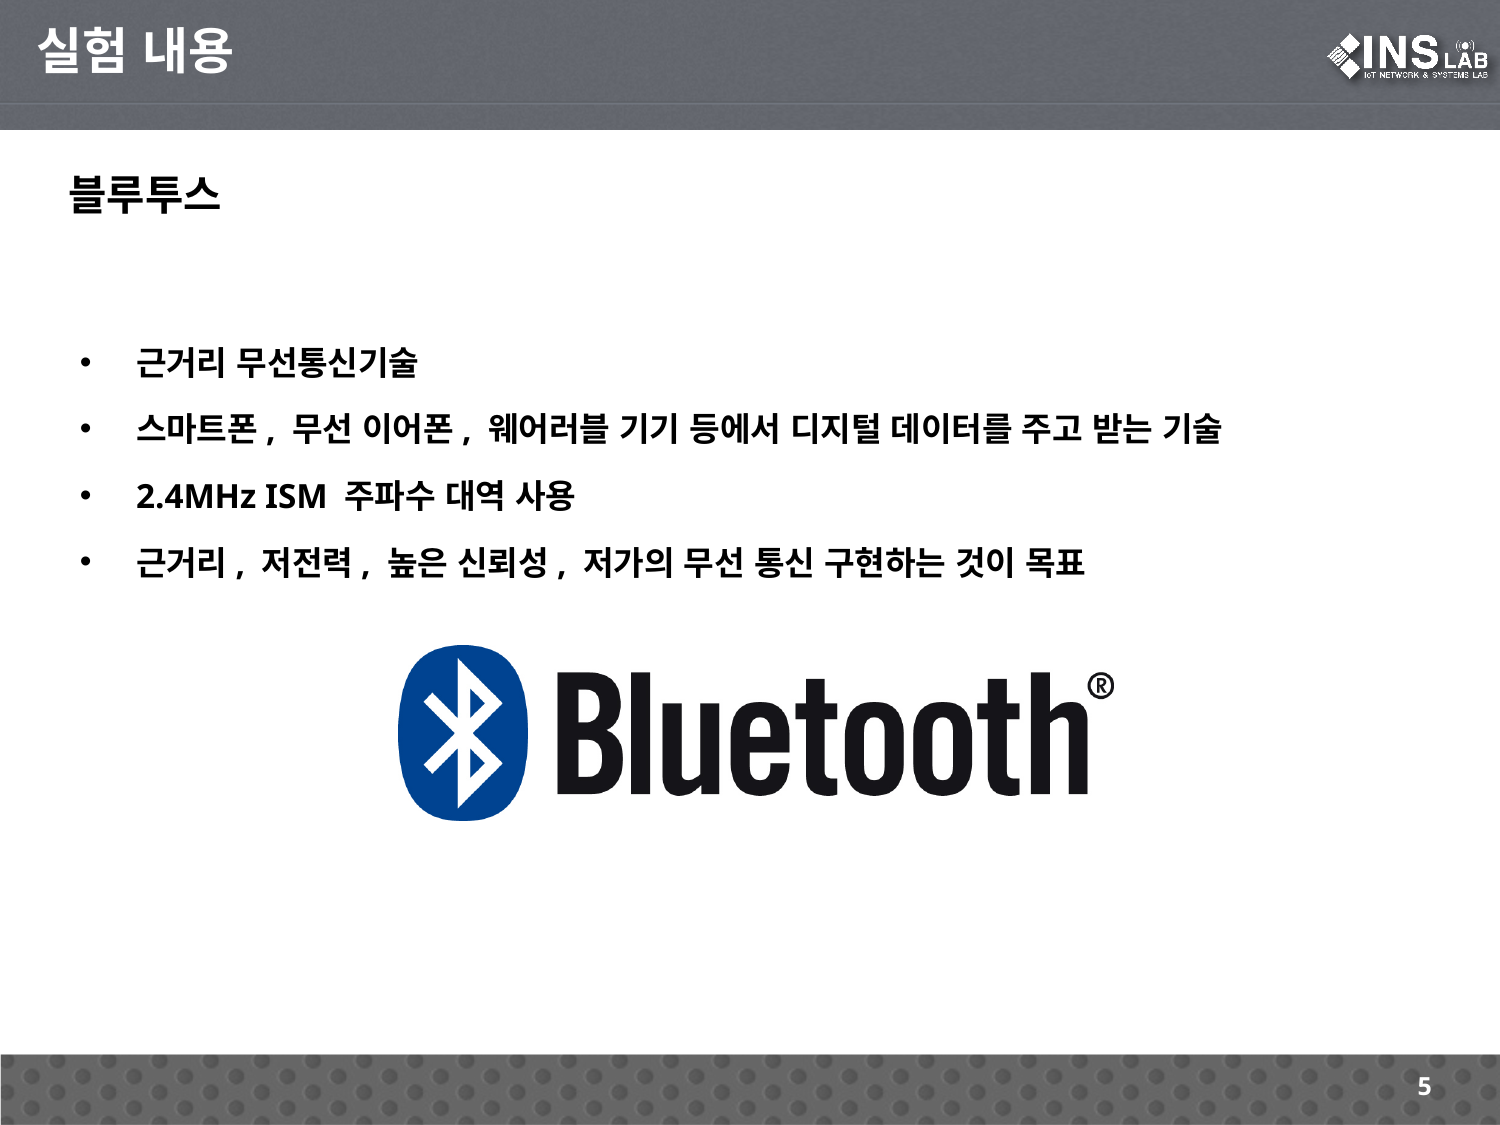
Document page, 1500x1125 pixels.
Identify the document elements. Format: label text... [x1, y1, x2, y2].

picture [398, 644, 1114, 821]
slide_number 5 [1096, 1057, 1447, 1118]
list 근거리 무선통신기술 스마트폰, 무선 이어폰, 웨어러블 기기 등에서 디지털 데이터를 주고 받는 기술 2.4MHz ISM 주파수 대역 사용 근거리, 저전력, 높은 신뢰성, 저가의 무선 통신 구현하는 것이 목표 [64, 314, 1447, 1012]
picture [1327, 11, 1500, 101]
list 블루투스 [53, 160, 1034, 232]
list 실험 내용 [21, 12, 550, 102]
